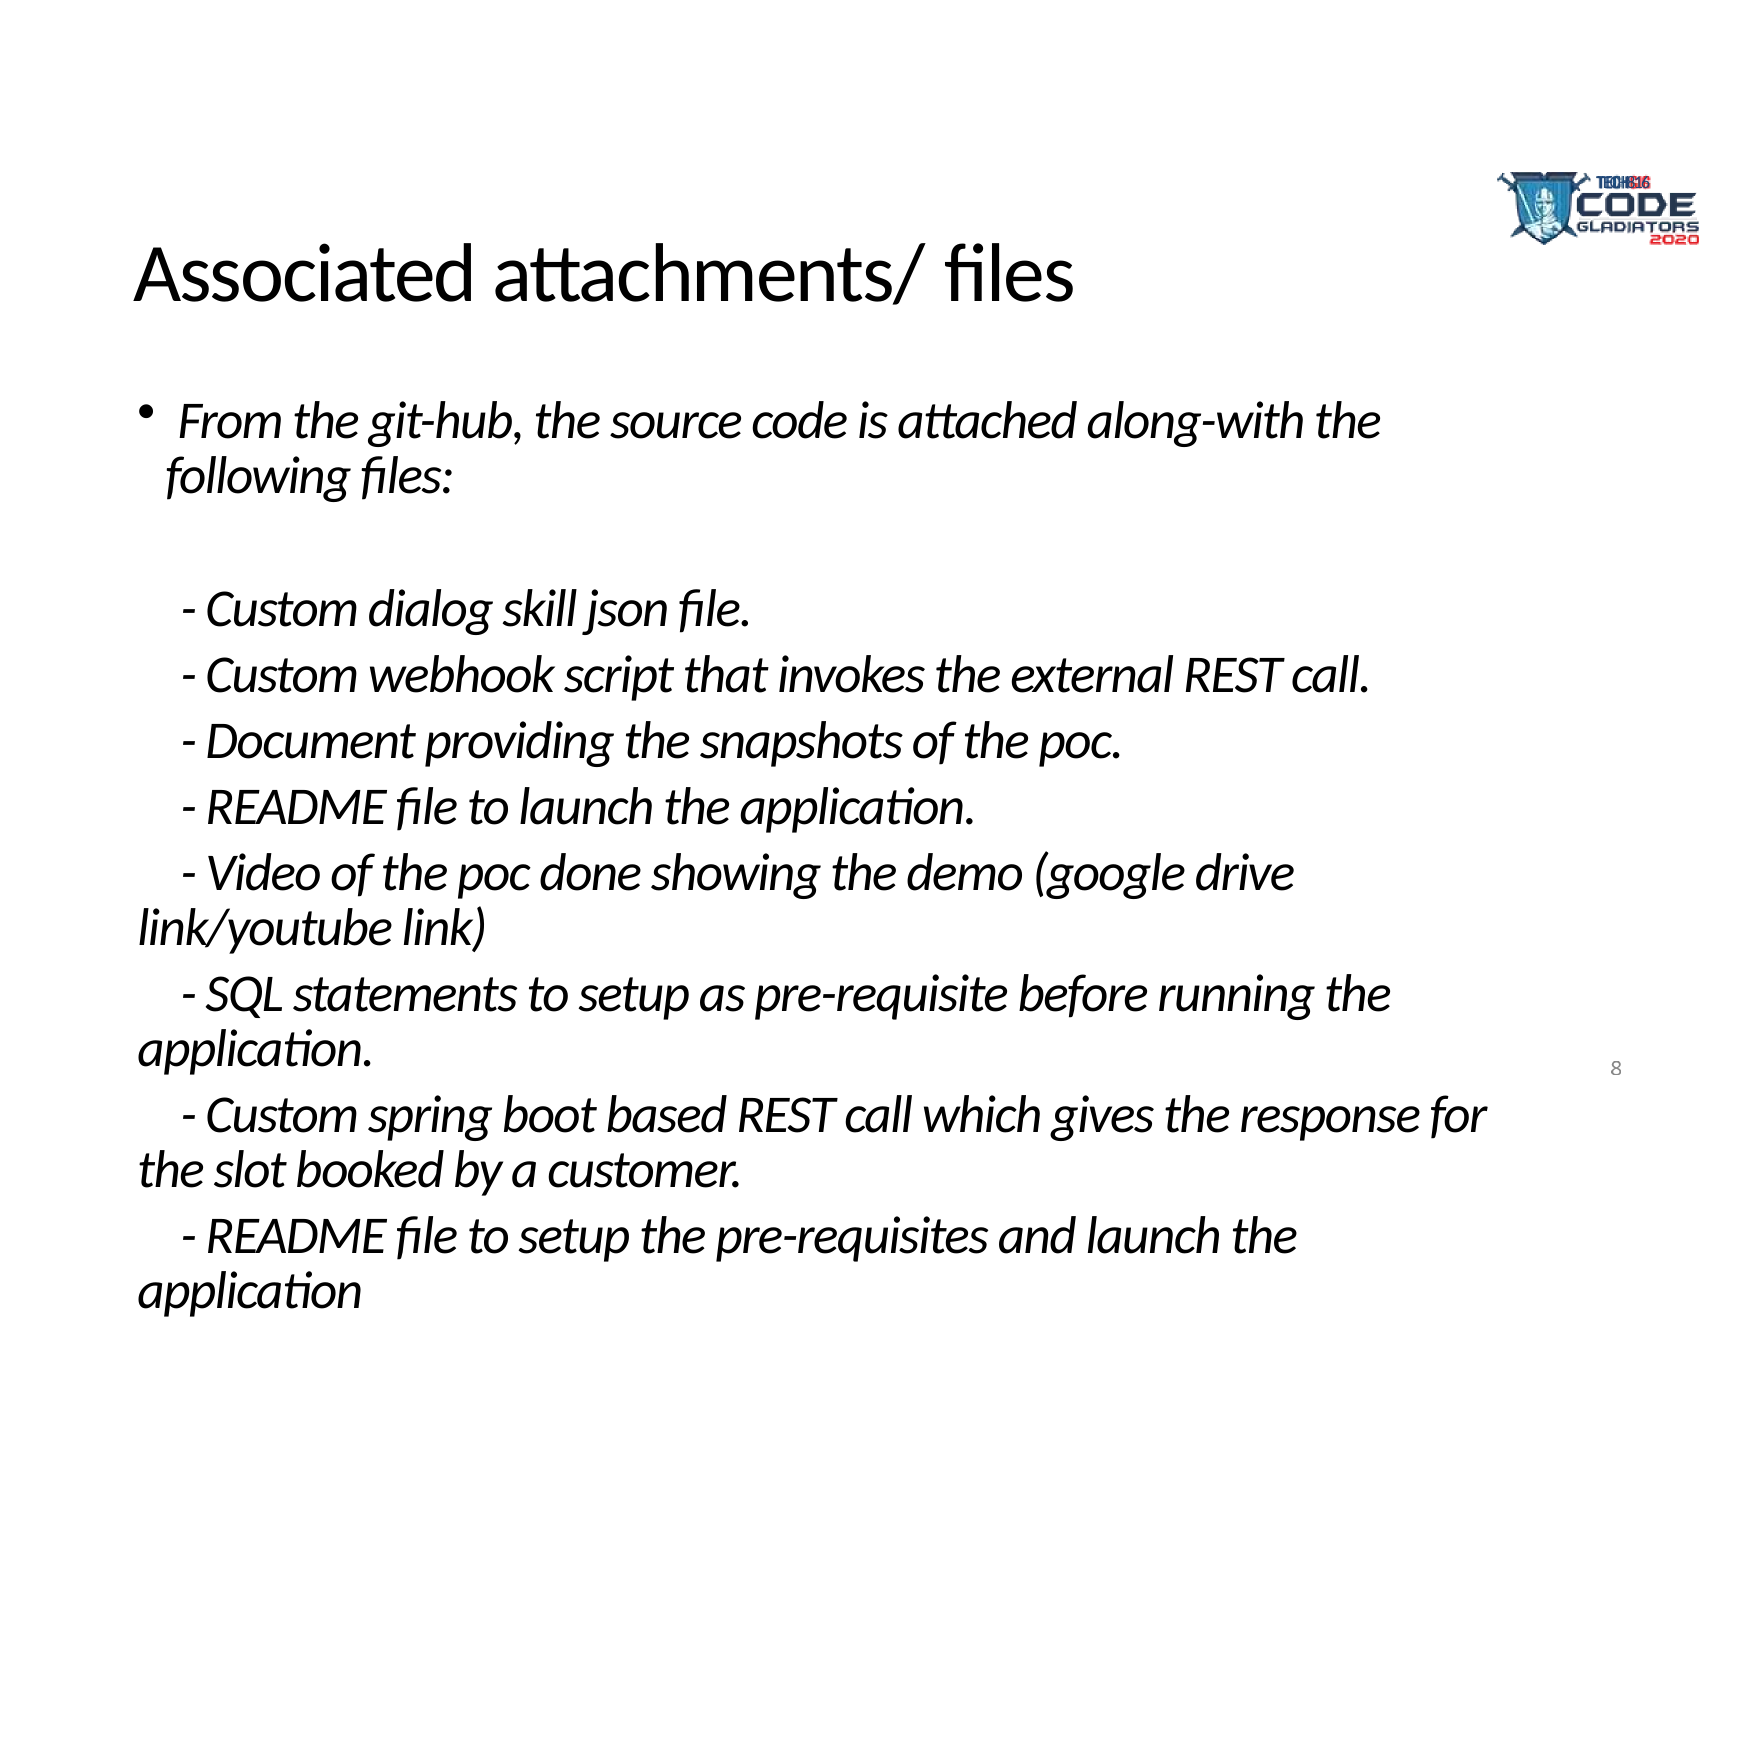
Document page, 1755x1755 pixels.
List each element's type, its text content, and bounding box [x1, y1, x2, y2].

title Associated attachments/ files [130, 215, 1096, 511]
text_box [1496, 172, 1699, 246]
picture [1610, 1061, 1621, 1076]
text_box From the git-hub, the source code is attached along-with the following files: - Custom dialog skill json file. - Custom webhook script that invokes the external REST call. - Document providing the snapshots of the poc. - README file to launch the application. - Video of the poc done showing the demo (google drive link/youtube link) - SQL statements to setup as pre-requisite before running the application. - Custom spring boot based REST call which gives the response for the slot booked by a customer. - README file to setup the pre-requisites and launch the application [135, 383, 1522, 1386]
